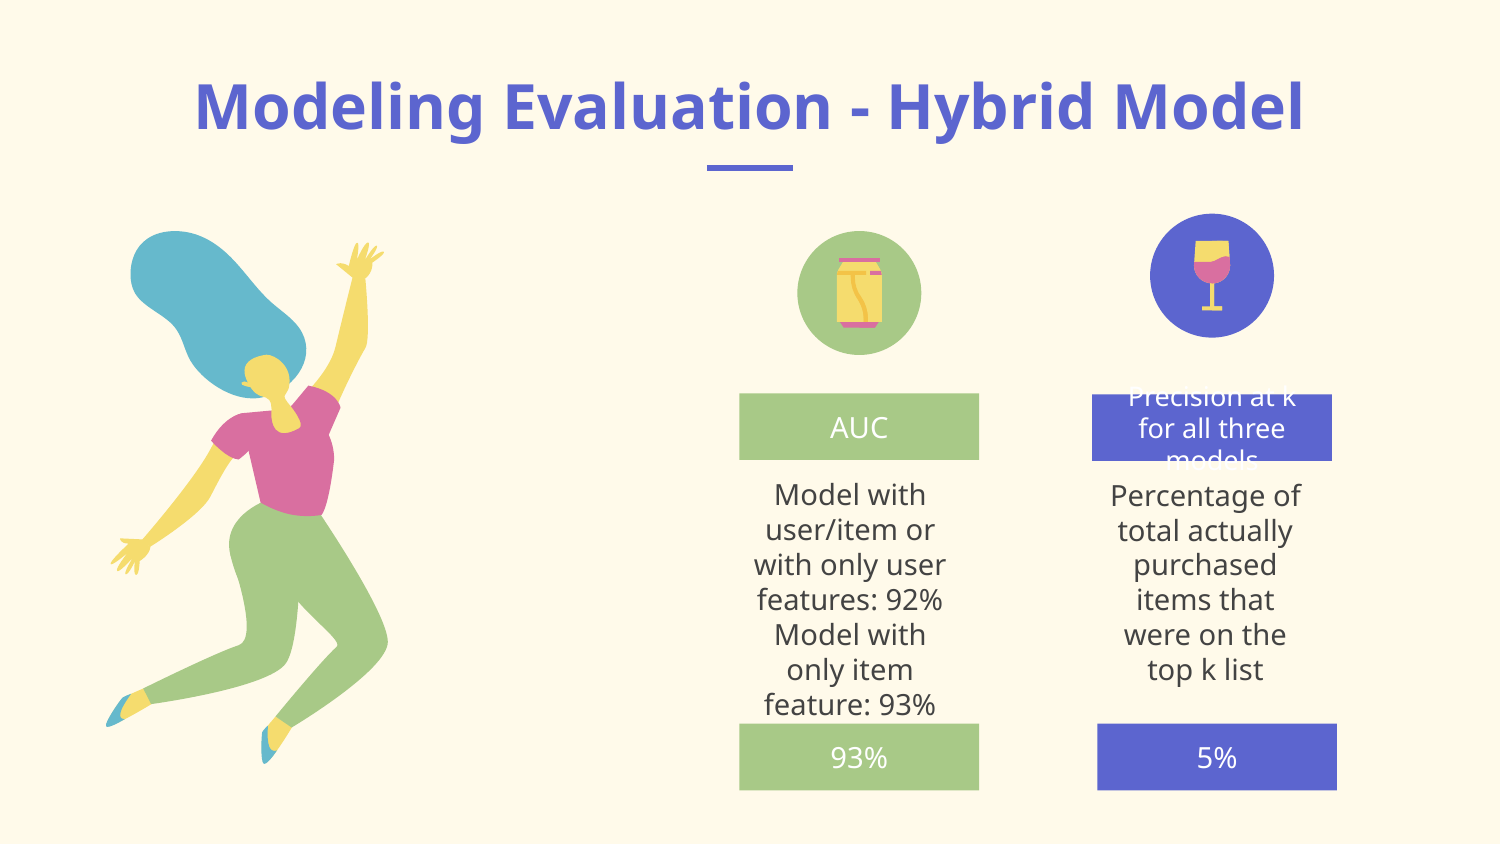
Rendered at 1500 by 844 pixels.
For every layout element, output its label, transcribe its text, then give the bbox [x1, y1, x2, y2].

text_box Model with user/item or with only user features: 92% Model with only item feature: 93% [705, 461, 972, 598]
title Modeling Evaluation - Hybrid Model [130, 33, 1370, 157]
text_box AUC [739, 393, 980, 460]
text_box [103, 230, 389, 765]
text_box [1193, 240, 1231, 311]
text_box 93% [739, 723, 980, 791]
text_box Percentage of total actually purchased items that were on the top k list [1061, 461, 1327, 598]
text_box Precision at k for all three models [1092, 394, 1332, 461]
text_box [1150, 213, 1275, 338]
text_box [797, 231, 922, 355]
text_box 5% [1097, 723, 1337, 791]
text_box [836, 257, 883, 328]
